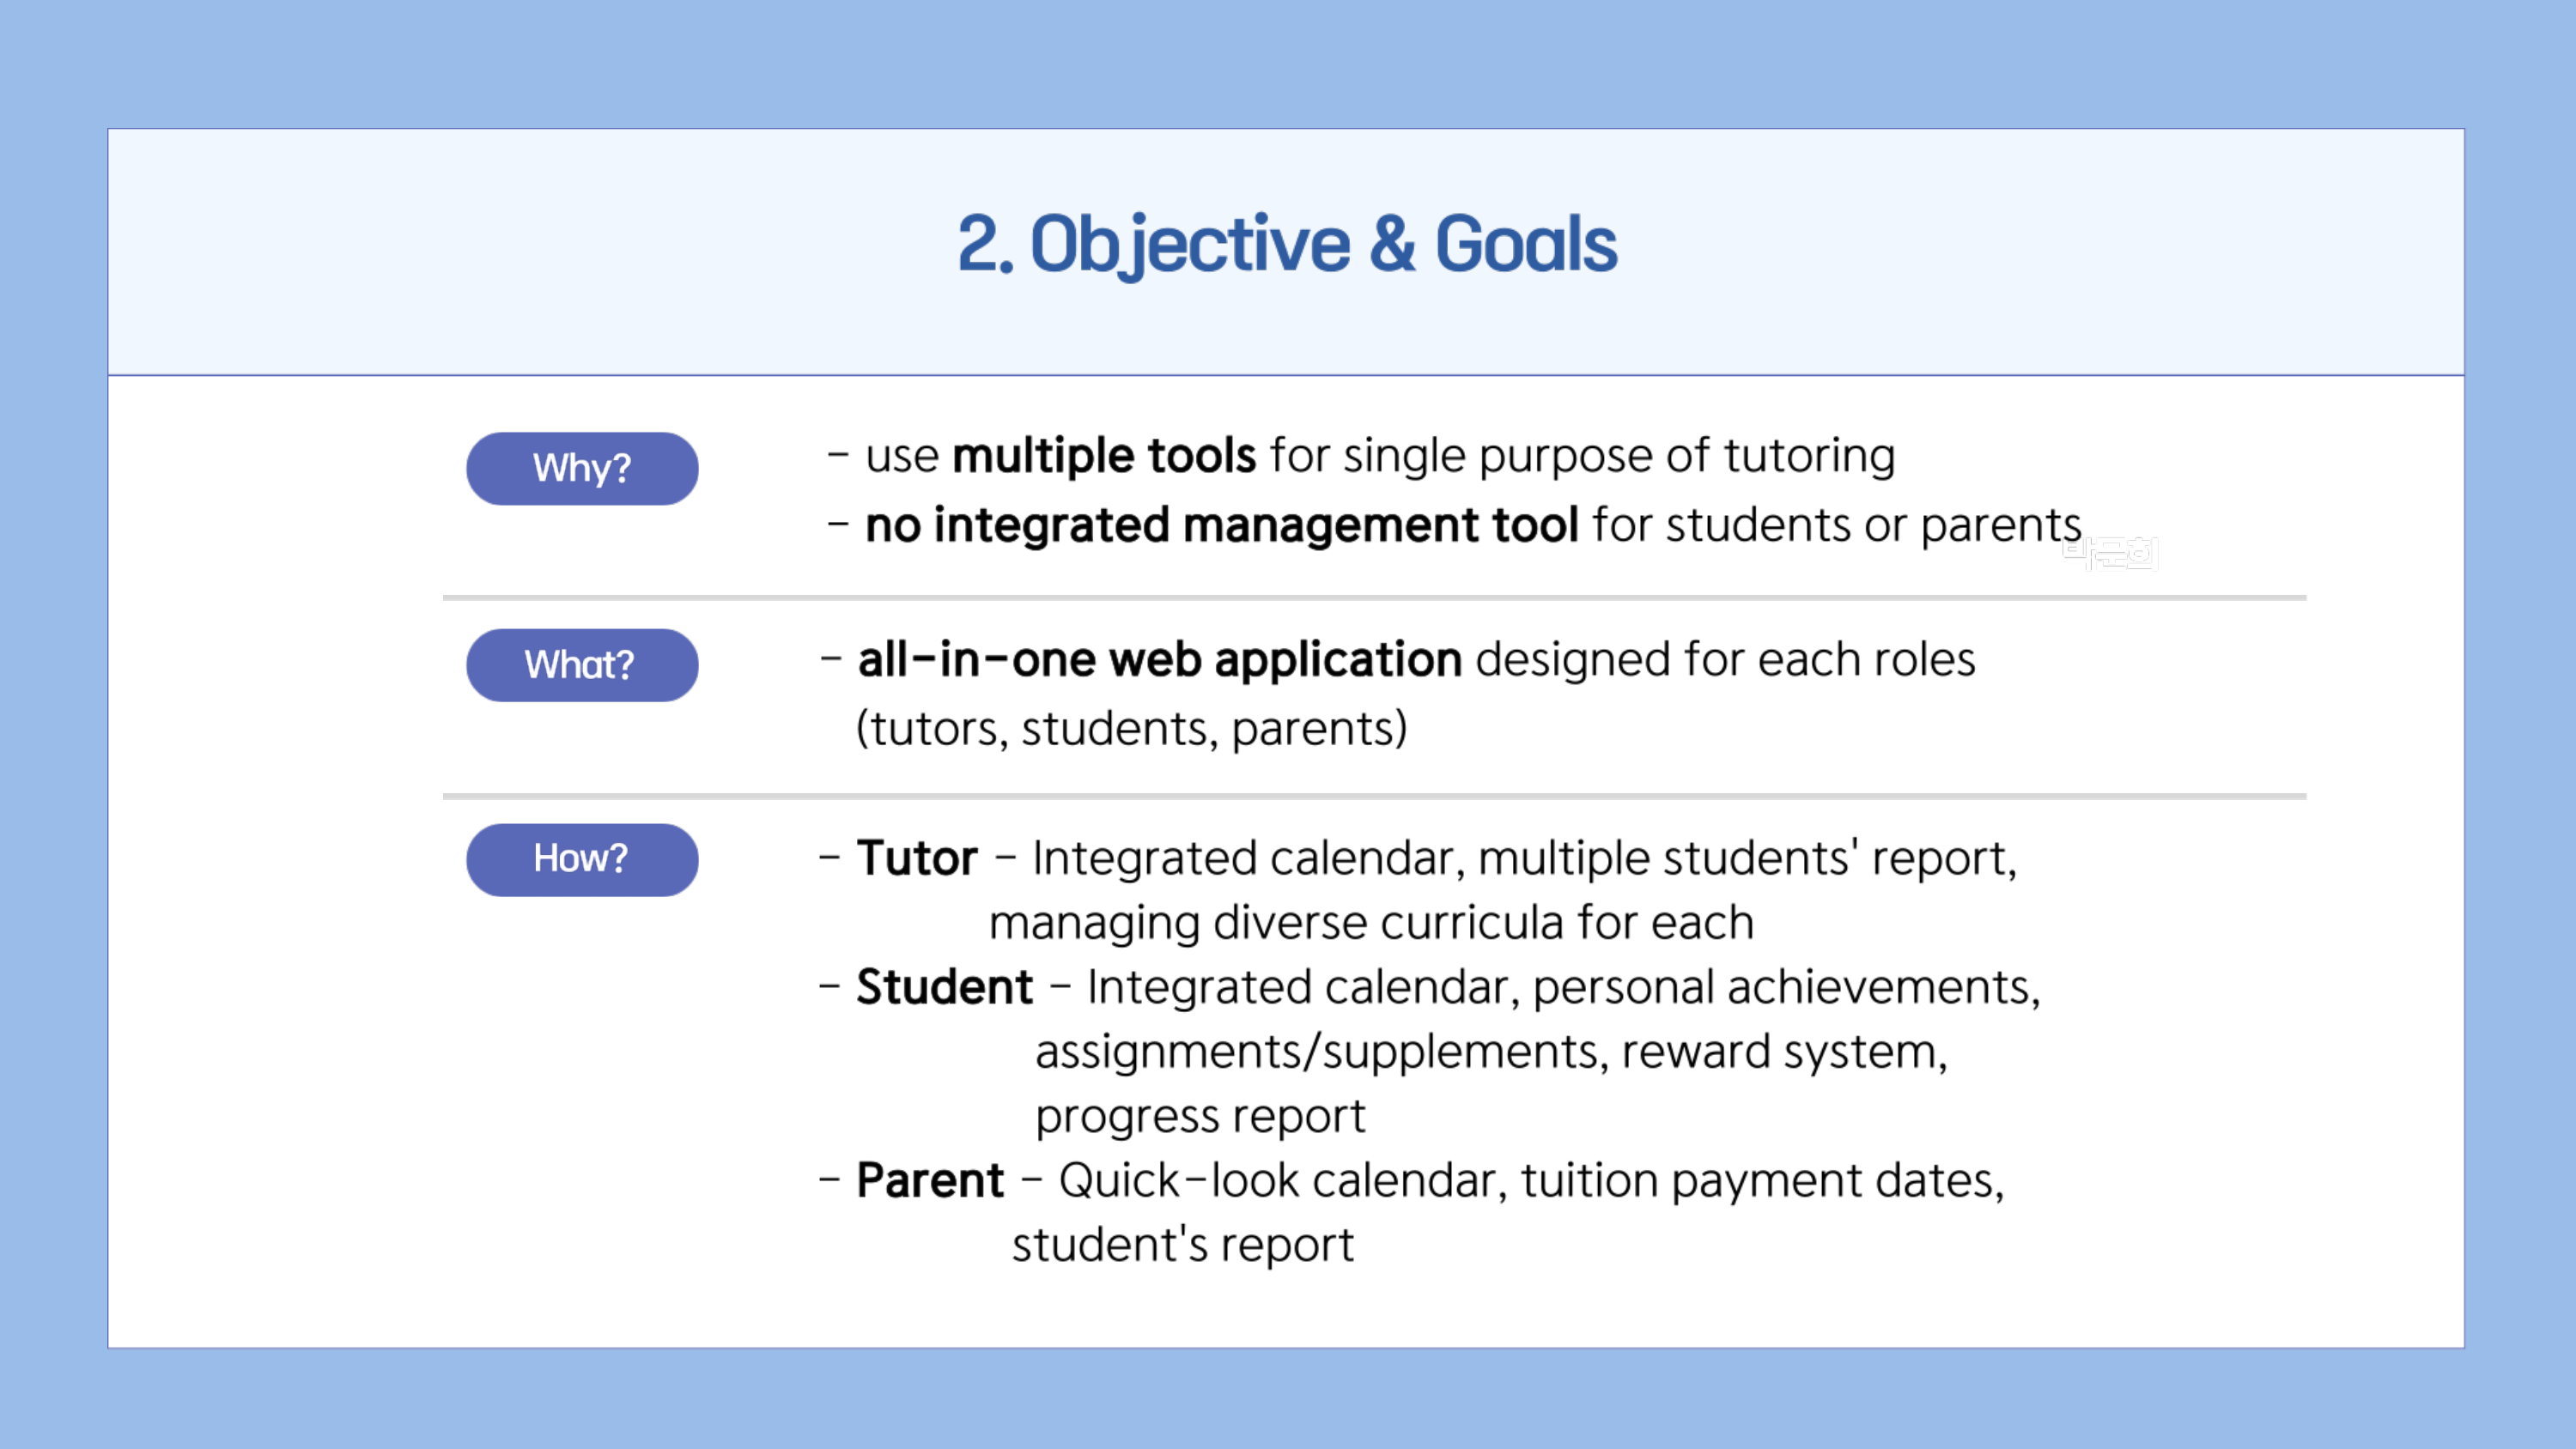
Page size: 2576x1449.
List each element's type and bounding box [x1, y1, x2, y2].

picture [106, 128, 2468, 1381]
